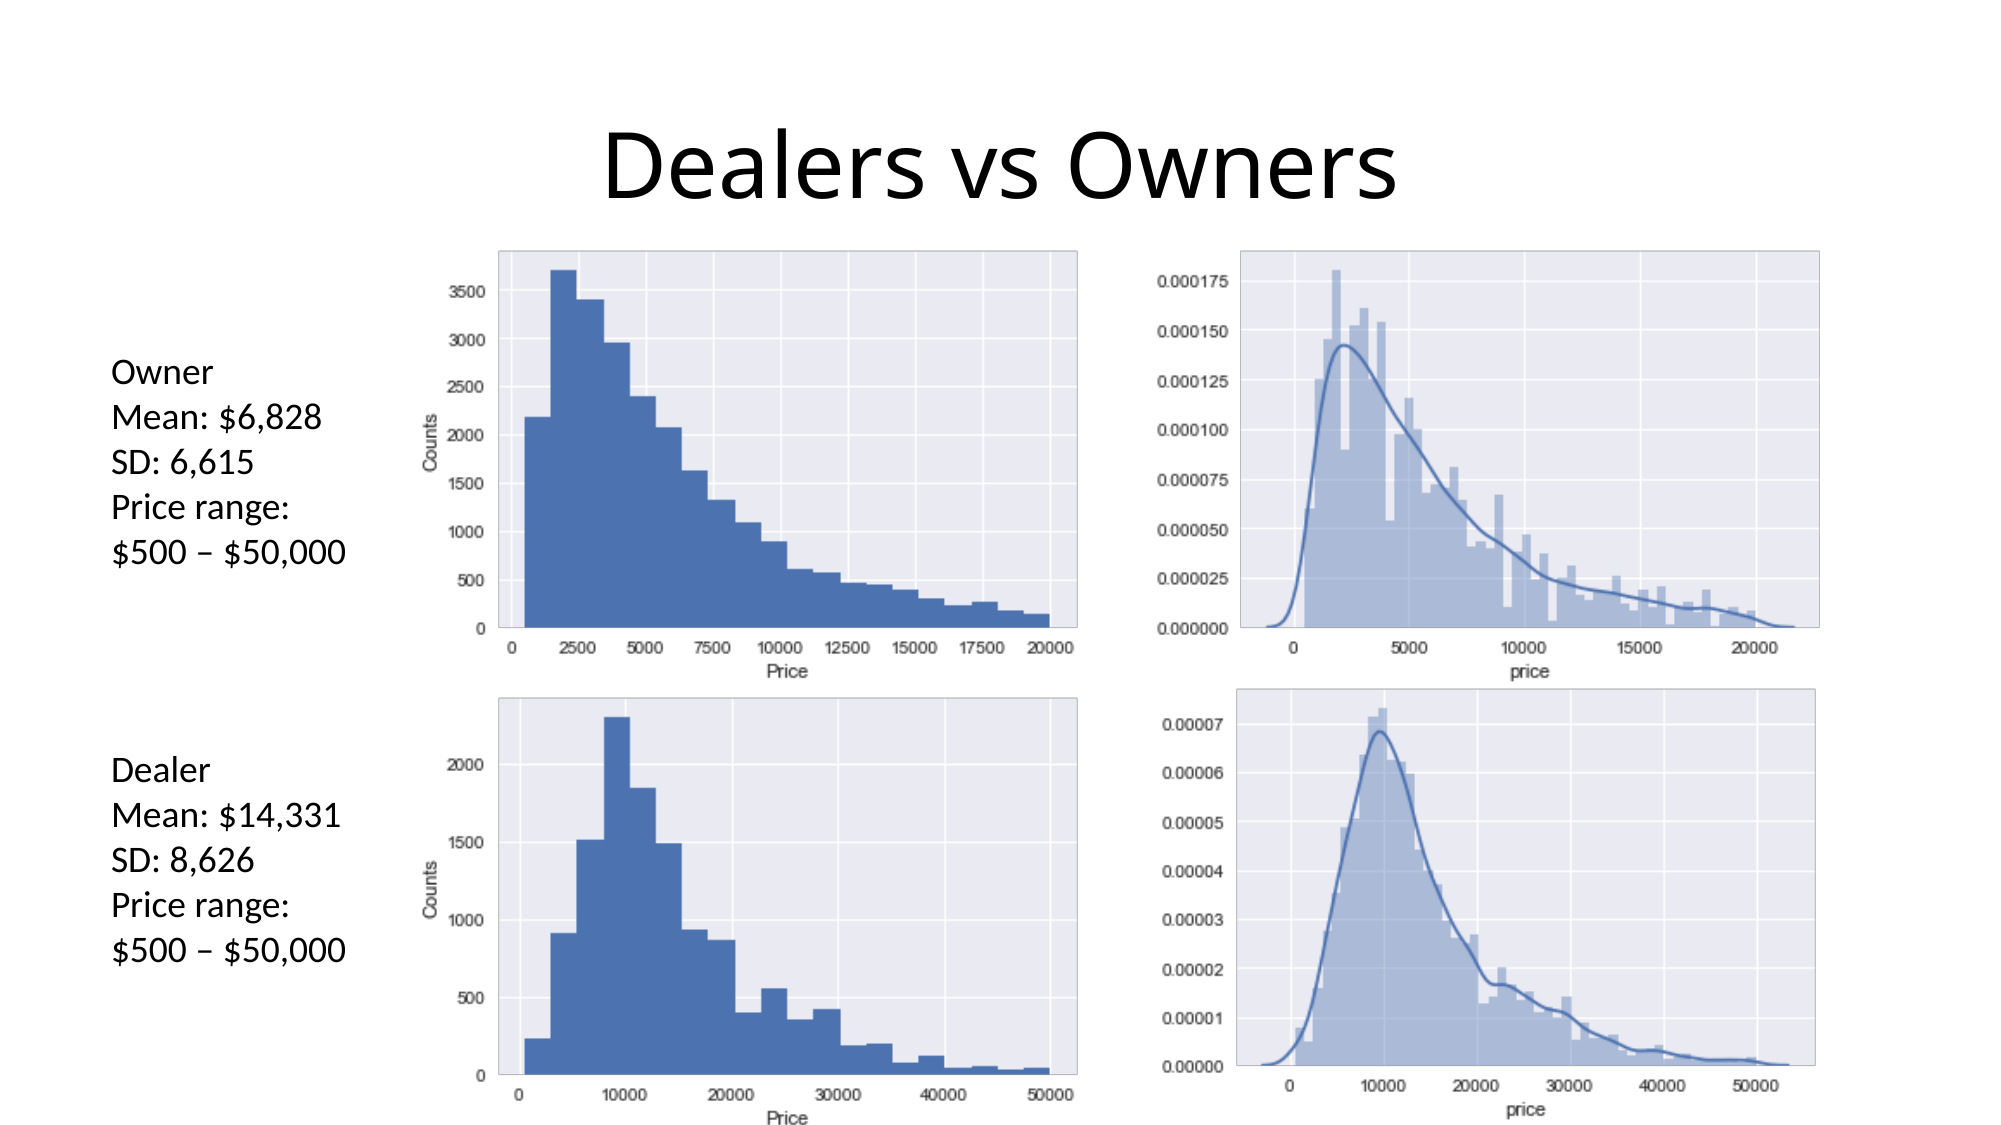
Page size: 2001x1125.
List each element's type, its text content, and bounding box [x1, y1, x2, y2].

text_box Owner Mean: $6,828 SD: 6,615 Price range: $500 – $50,000 [96, 340, 411, 580]
text_box Dealer Mean: $14,331 SD: 8,626 Price range: $500 – $50,000 [96, 737, 411, 978]
picture [411, 241, 1088, 1125]
picture [1144, 241, 1832, 1125]
title Dealers vs Owners [137, 59, 1863, 278]
